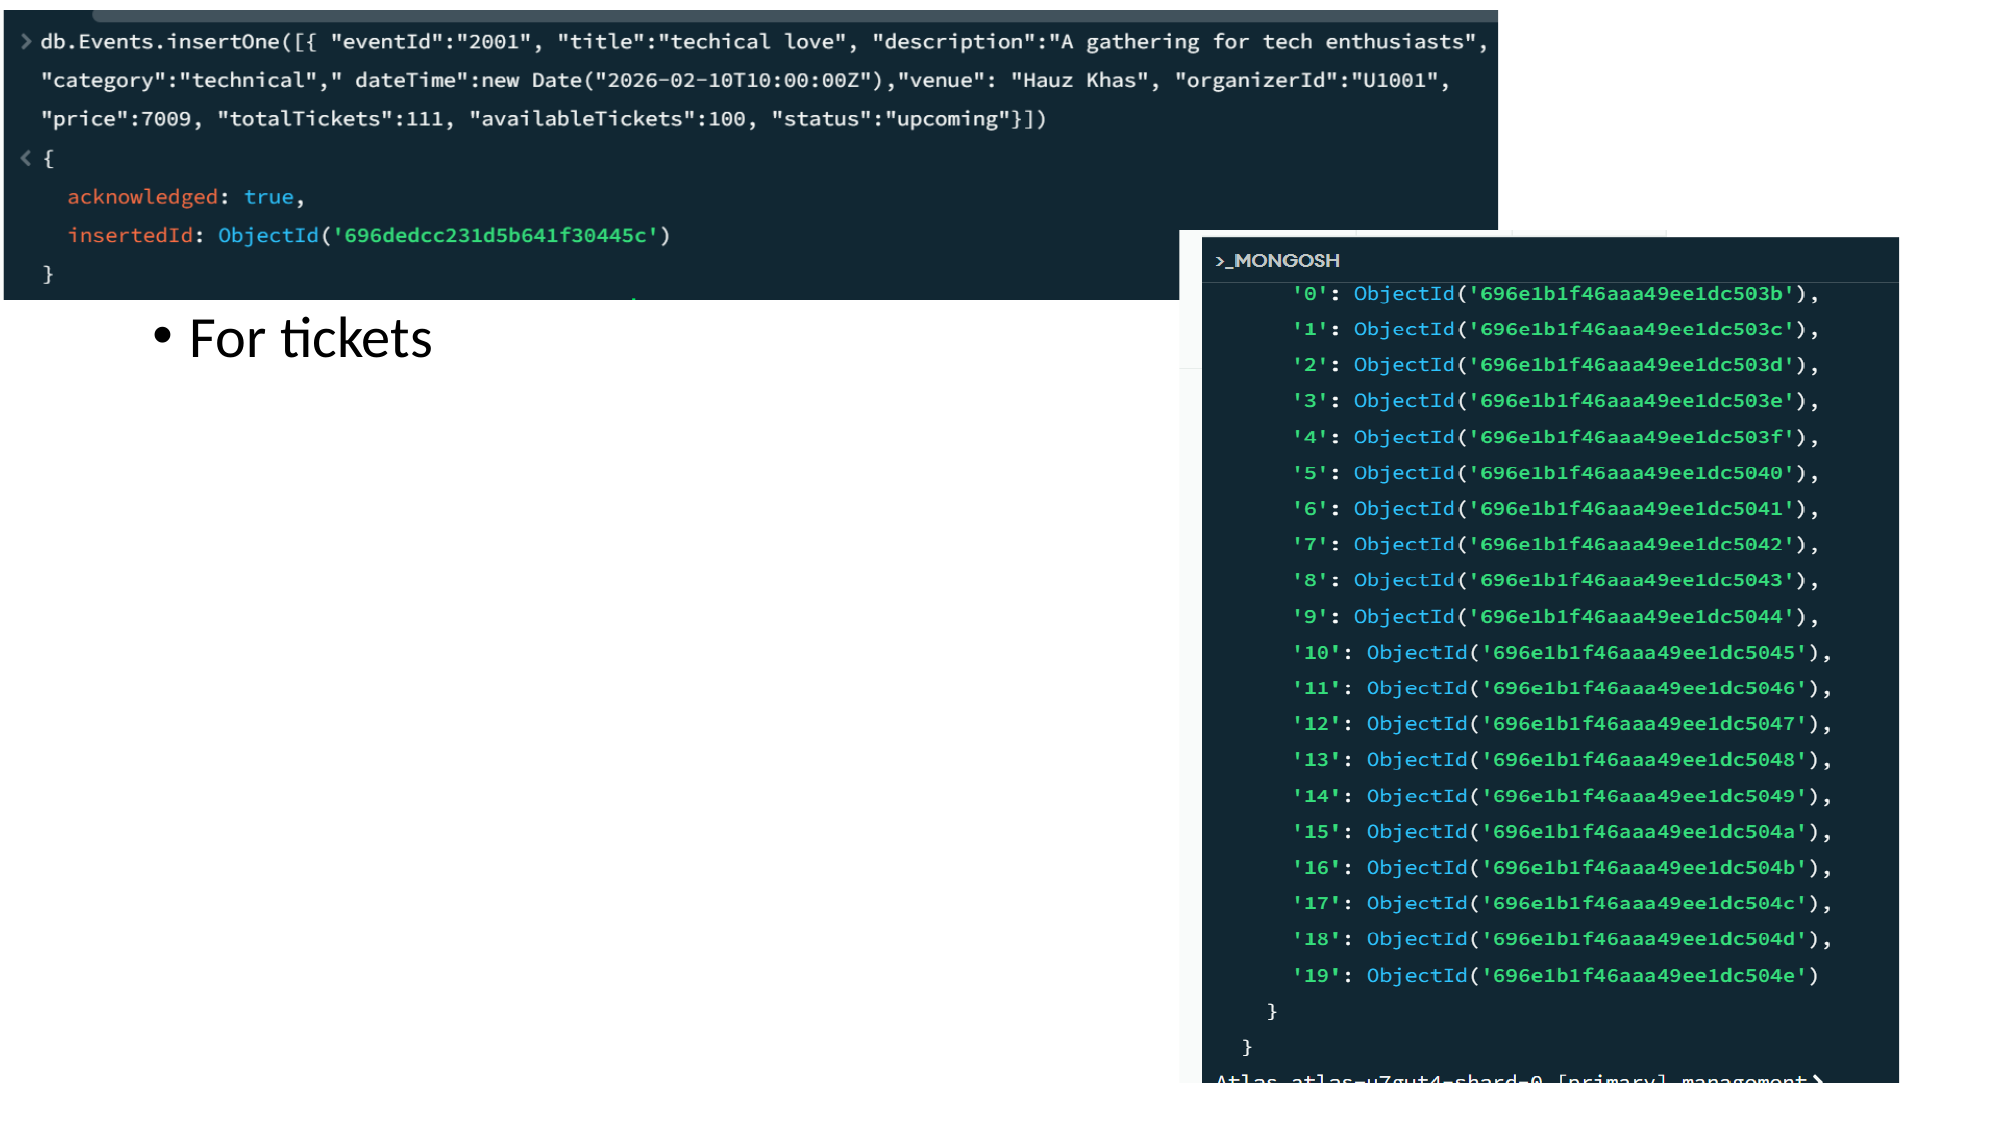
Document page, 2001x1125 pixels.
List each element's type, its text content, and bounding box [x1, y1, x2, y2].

picture [0, 10, 1900, 1083]
list For tickets [137, 300, 1179, 1014]
